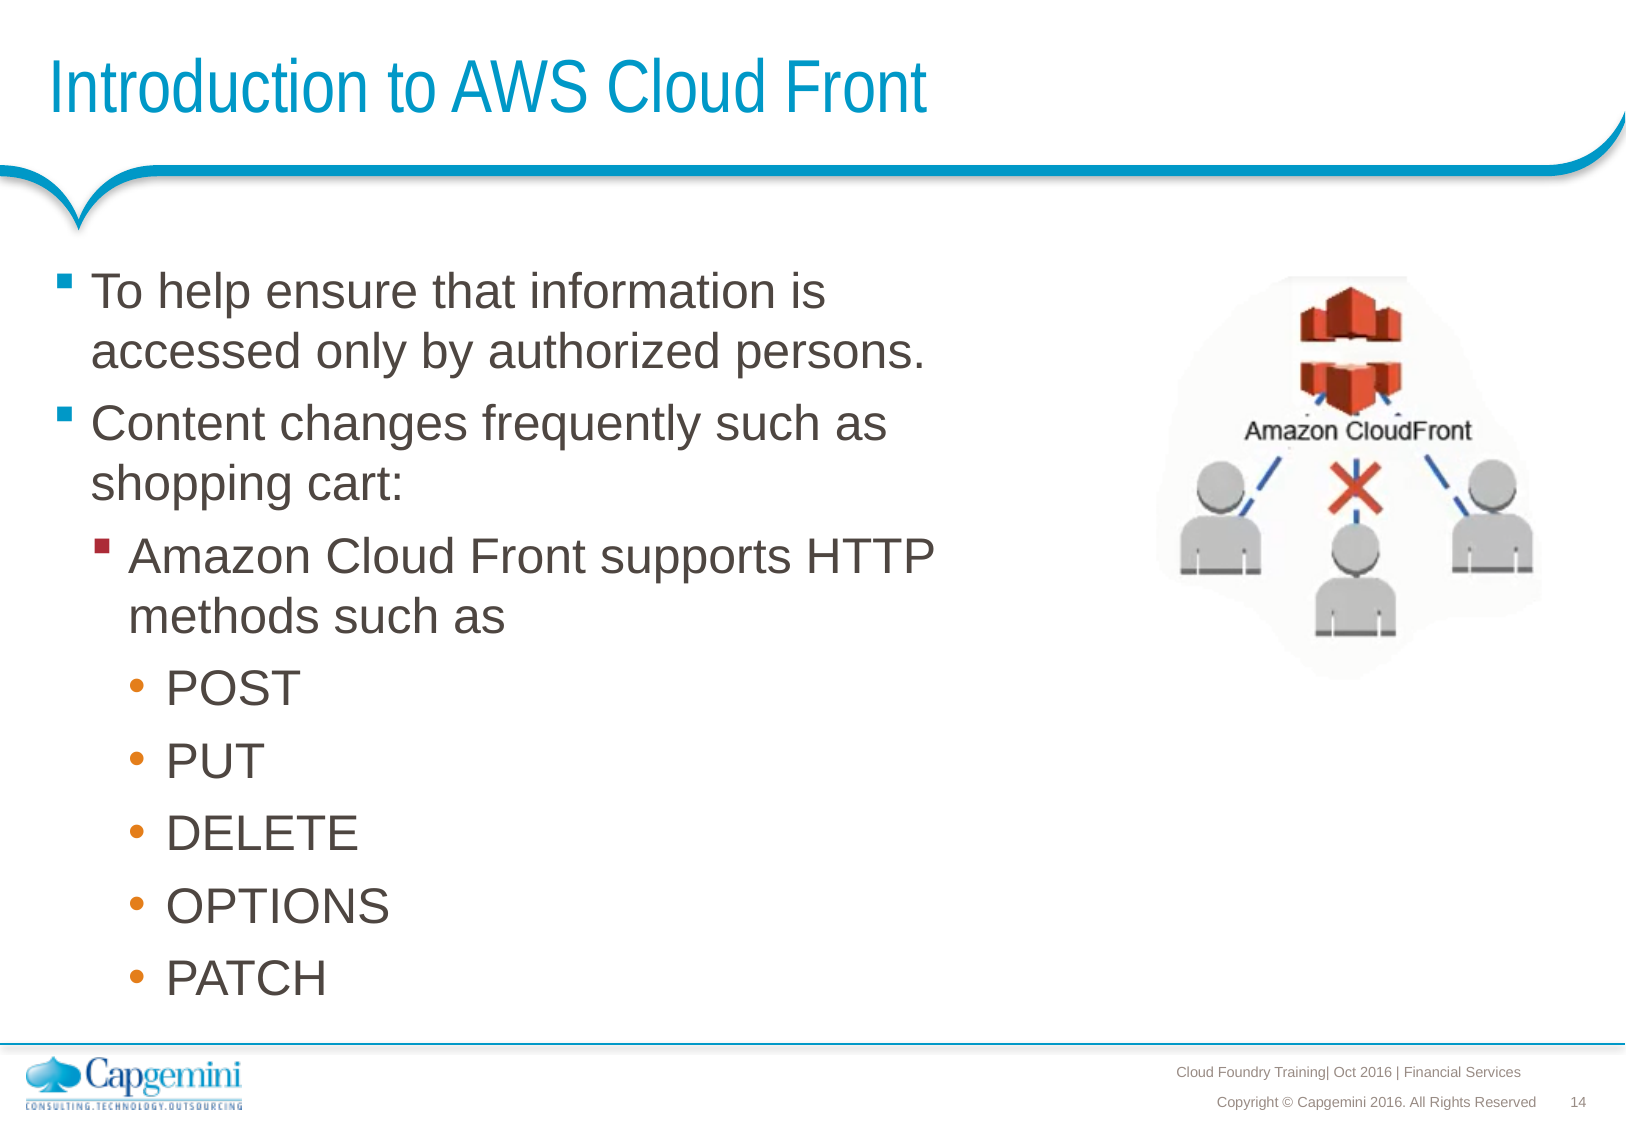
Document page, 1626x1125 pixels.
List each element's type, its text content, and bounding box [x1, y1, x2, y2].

title Introduction to AWS Cloud Front [0, 0, 1625, 165]
picture [26, 1056, 242, 1110]
list To help ensure that information is accessed only by authorized persons. Content changes frequently such as shopping cart: Amazon Cloud Front supports HTTP methods such as POST PUT DELETE OPTIONS PATCH [53, 246, 969, 986]
picture [1154, 274, 1545, 684]
